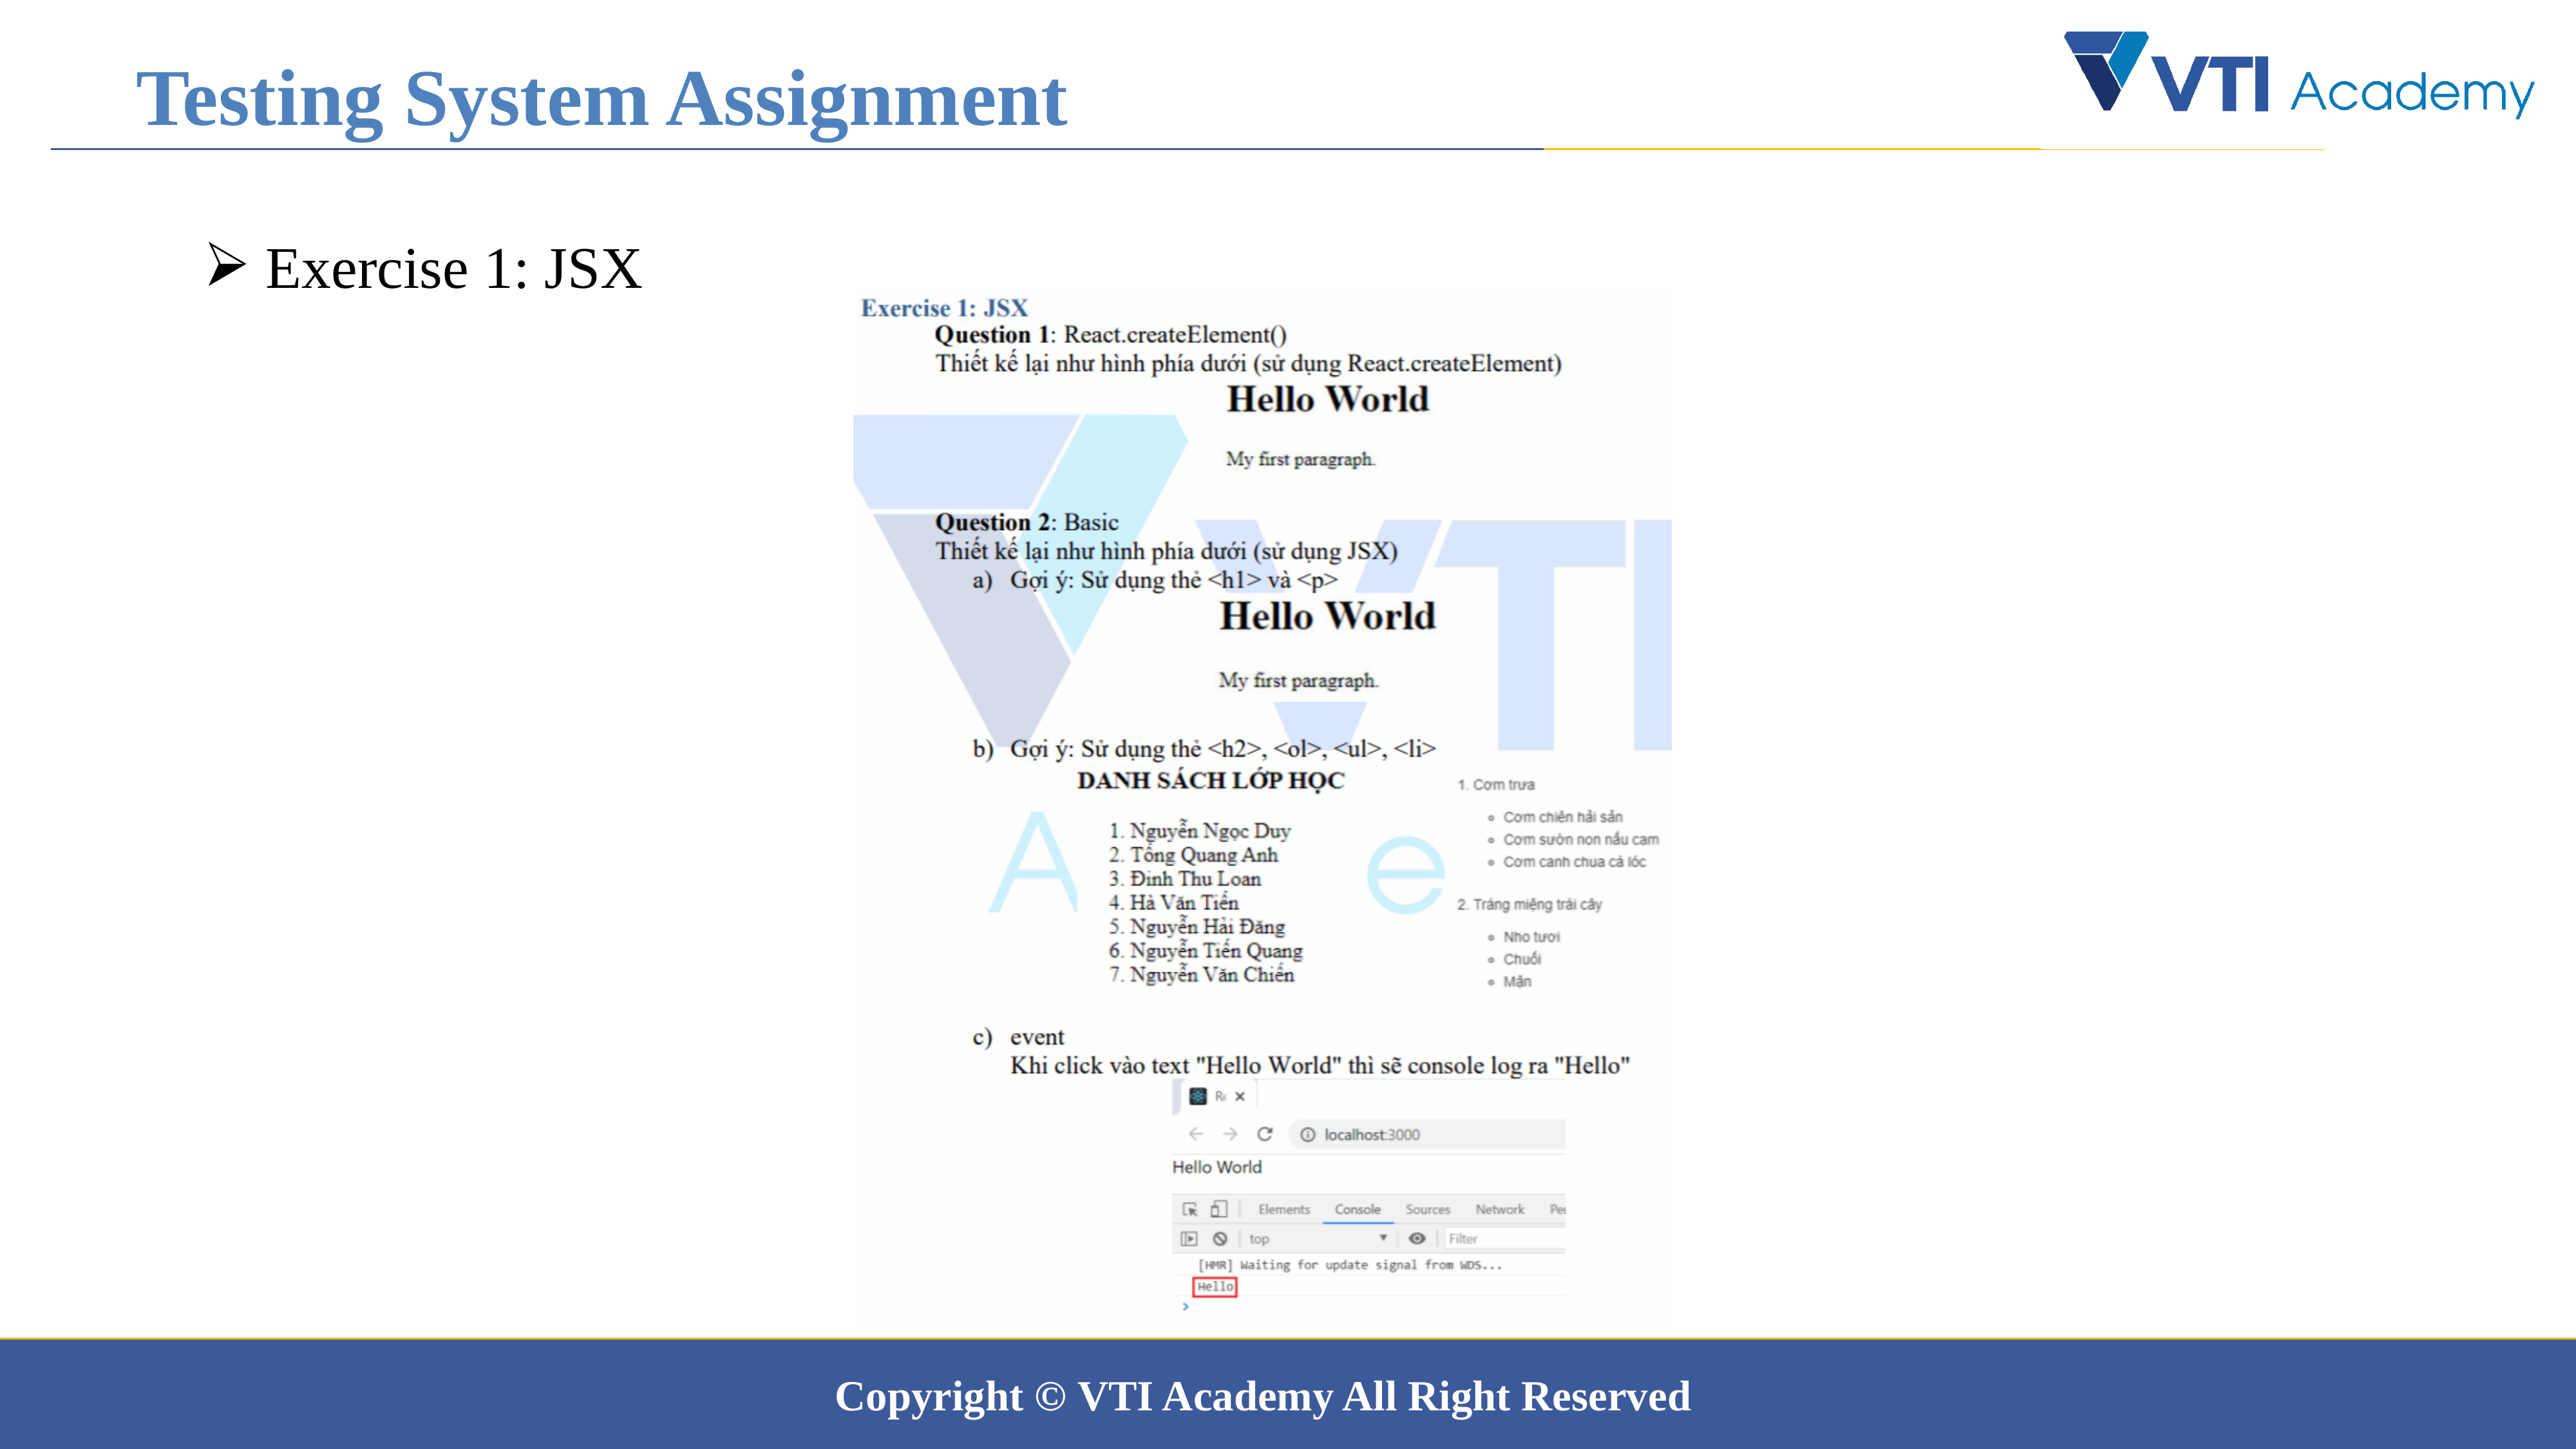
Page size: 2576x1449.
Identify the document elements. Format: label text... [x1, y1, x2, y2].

picture [2034, 0, 2576, 149]
text_box Testing System Assignment [126, 60, 1240, 126]
text_box Exercise 1: JSX [196, 223, 1226, 354]
picture [853, 285, 1672, 1327]
